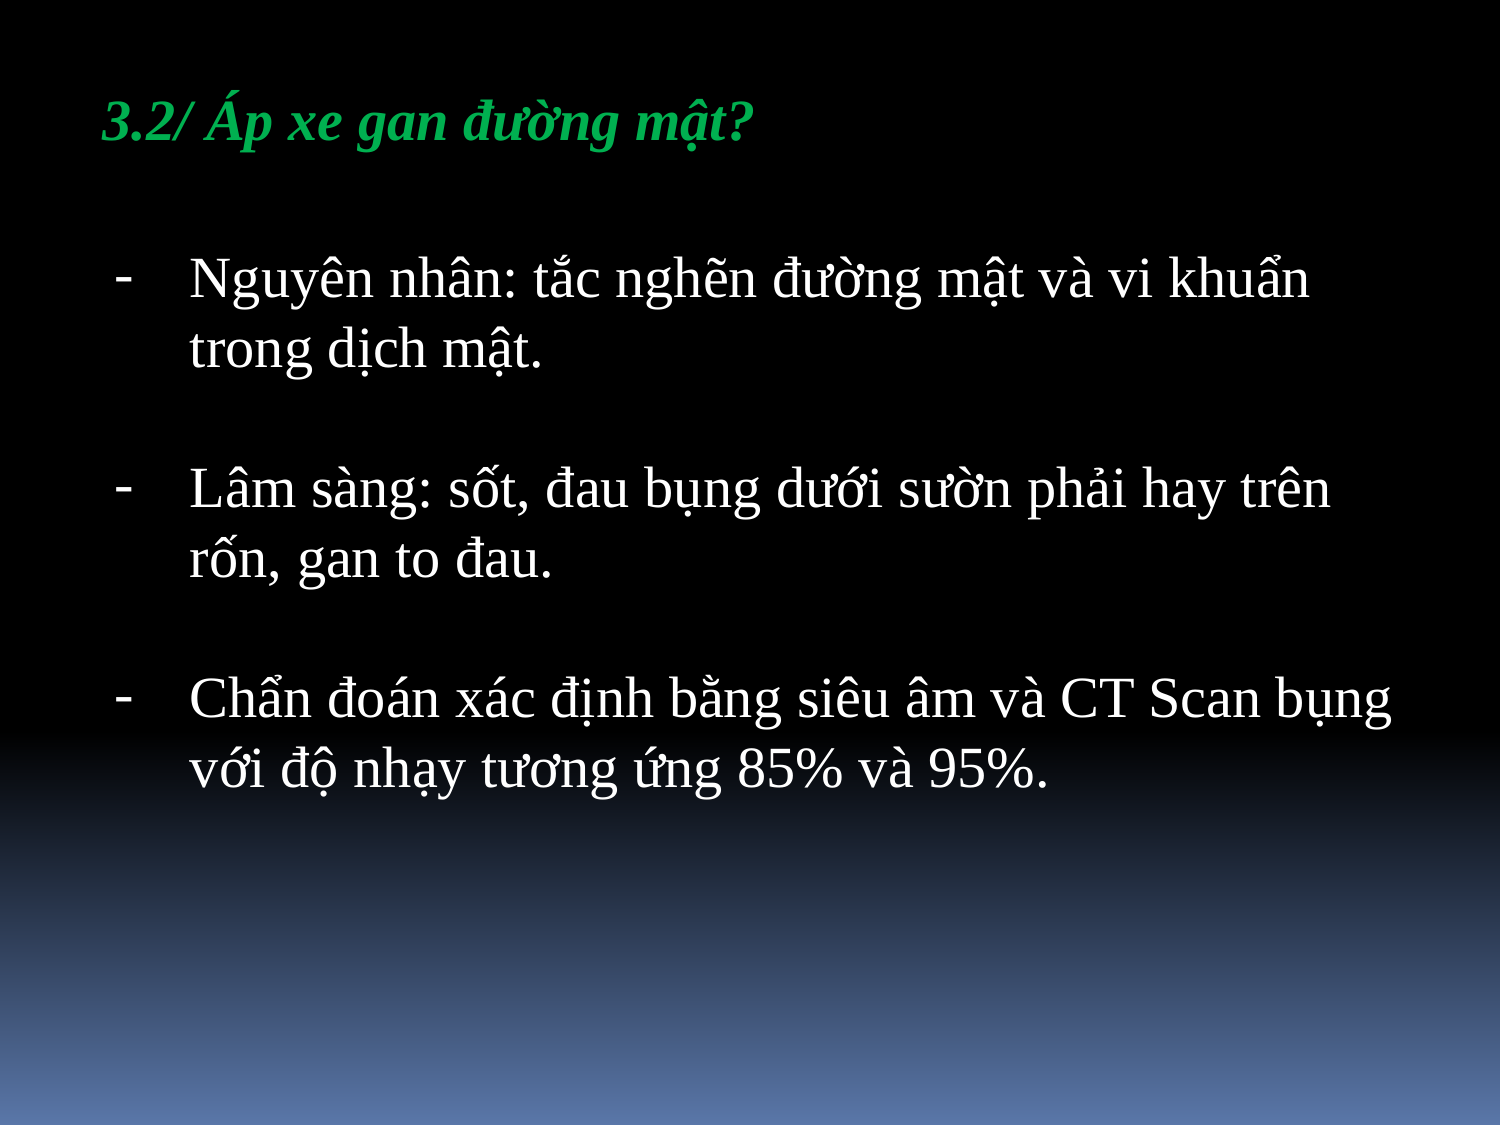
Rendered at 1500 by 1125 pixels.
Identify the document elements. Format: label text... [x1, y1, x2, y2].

text_box 3.2/ Áp xe gan đường mật? [87, 74, 1300, 230]
text_box Nguyên nhân: tắc nghẽn đường mật và vi khuẩn trong dịch mật. Lâm sàng: sốt, đau bụng dưới sườn phải hay trên rốn, gan to đau. Chẩn đoán xác định bằng siêu âm và CT Scan bụng với độ nhạy tương ứng 85% và 95%. [99, 231, 1450, 877]
